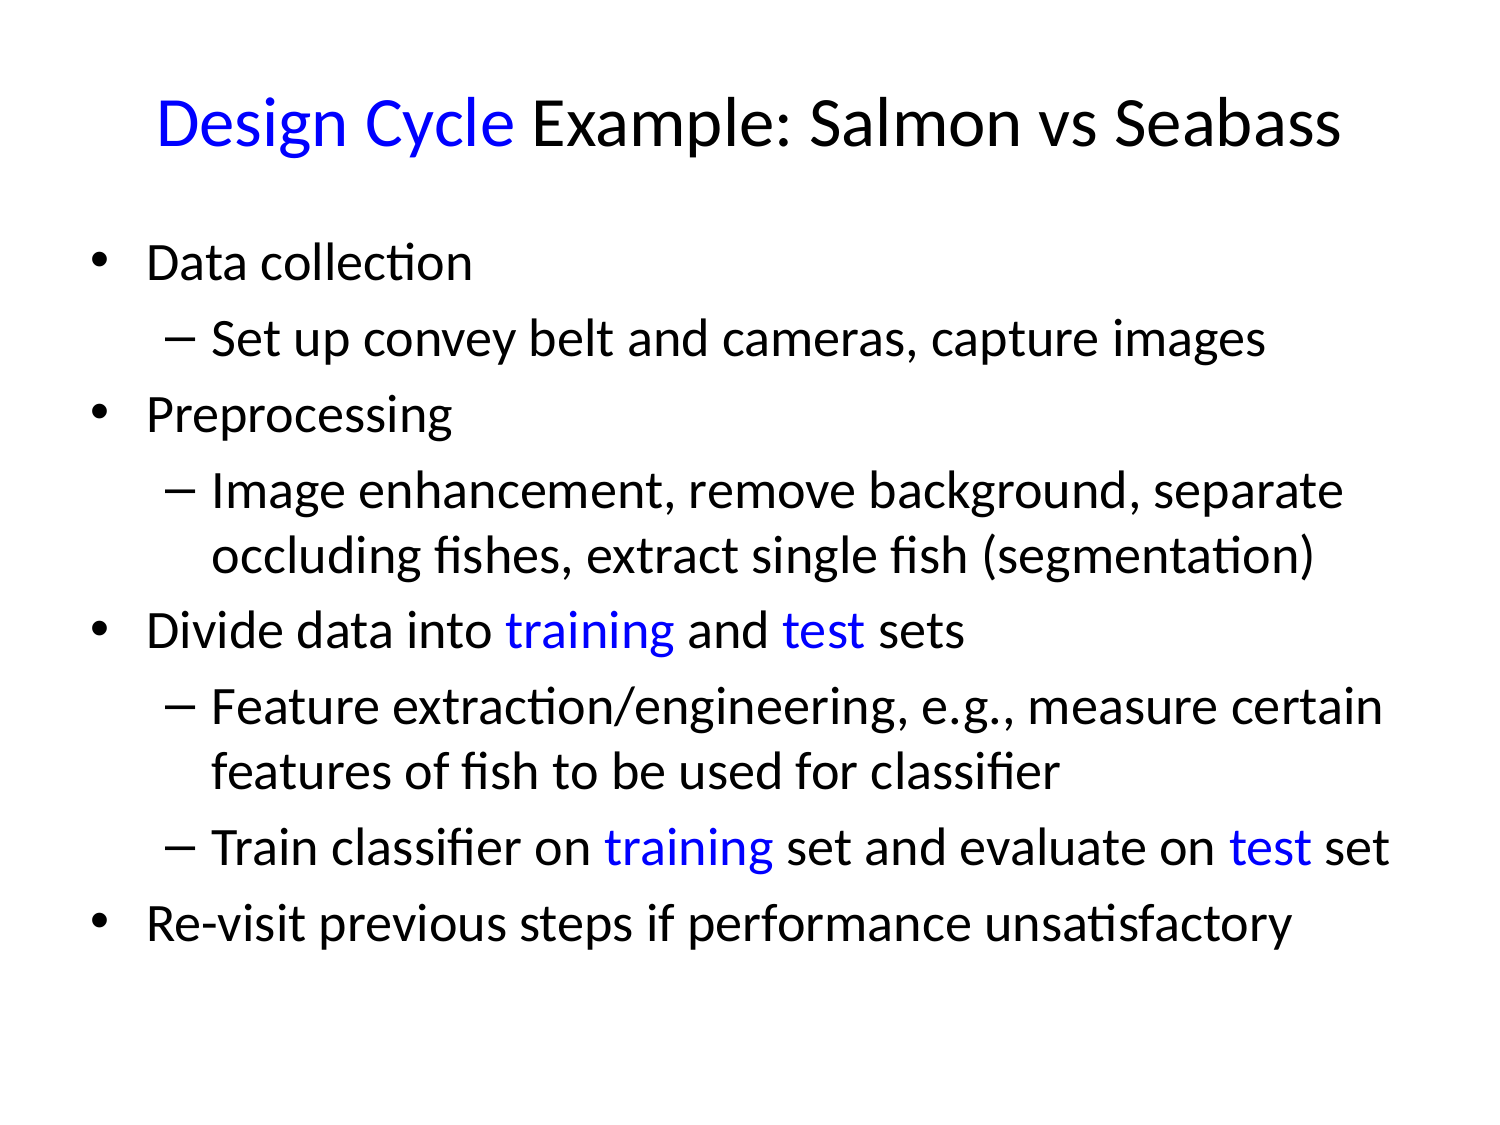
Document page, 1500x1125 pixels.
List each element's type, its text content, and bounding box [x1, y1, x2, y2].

title Design Cycle Example: Salmon vs Seabass [75, 24, 1425, 213]
list Data collection Set up convey belt and cameras, capture images Preprocessing Image enhancement, remove background, separate occluding fishes, extract single fish (segmentation) Divide data into training and test sets Feature extraction/engineering, e.g., measure certain features of fish to be used for classifier Train classifier on training set and evaluate on test set Re-visit previous steps if performance unsatisfactory [75, 219, 1425, 1050]
